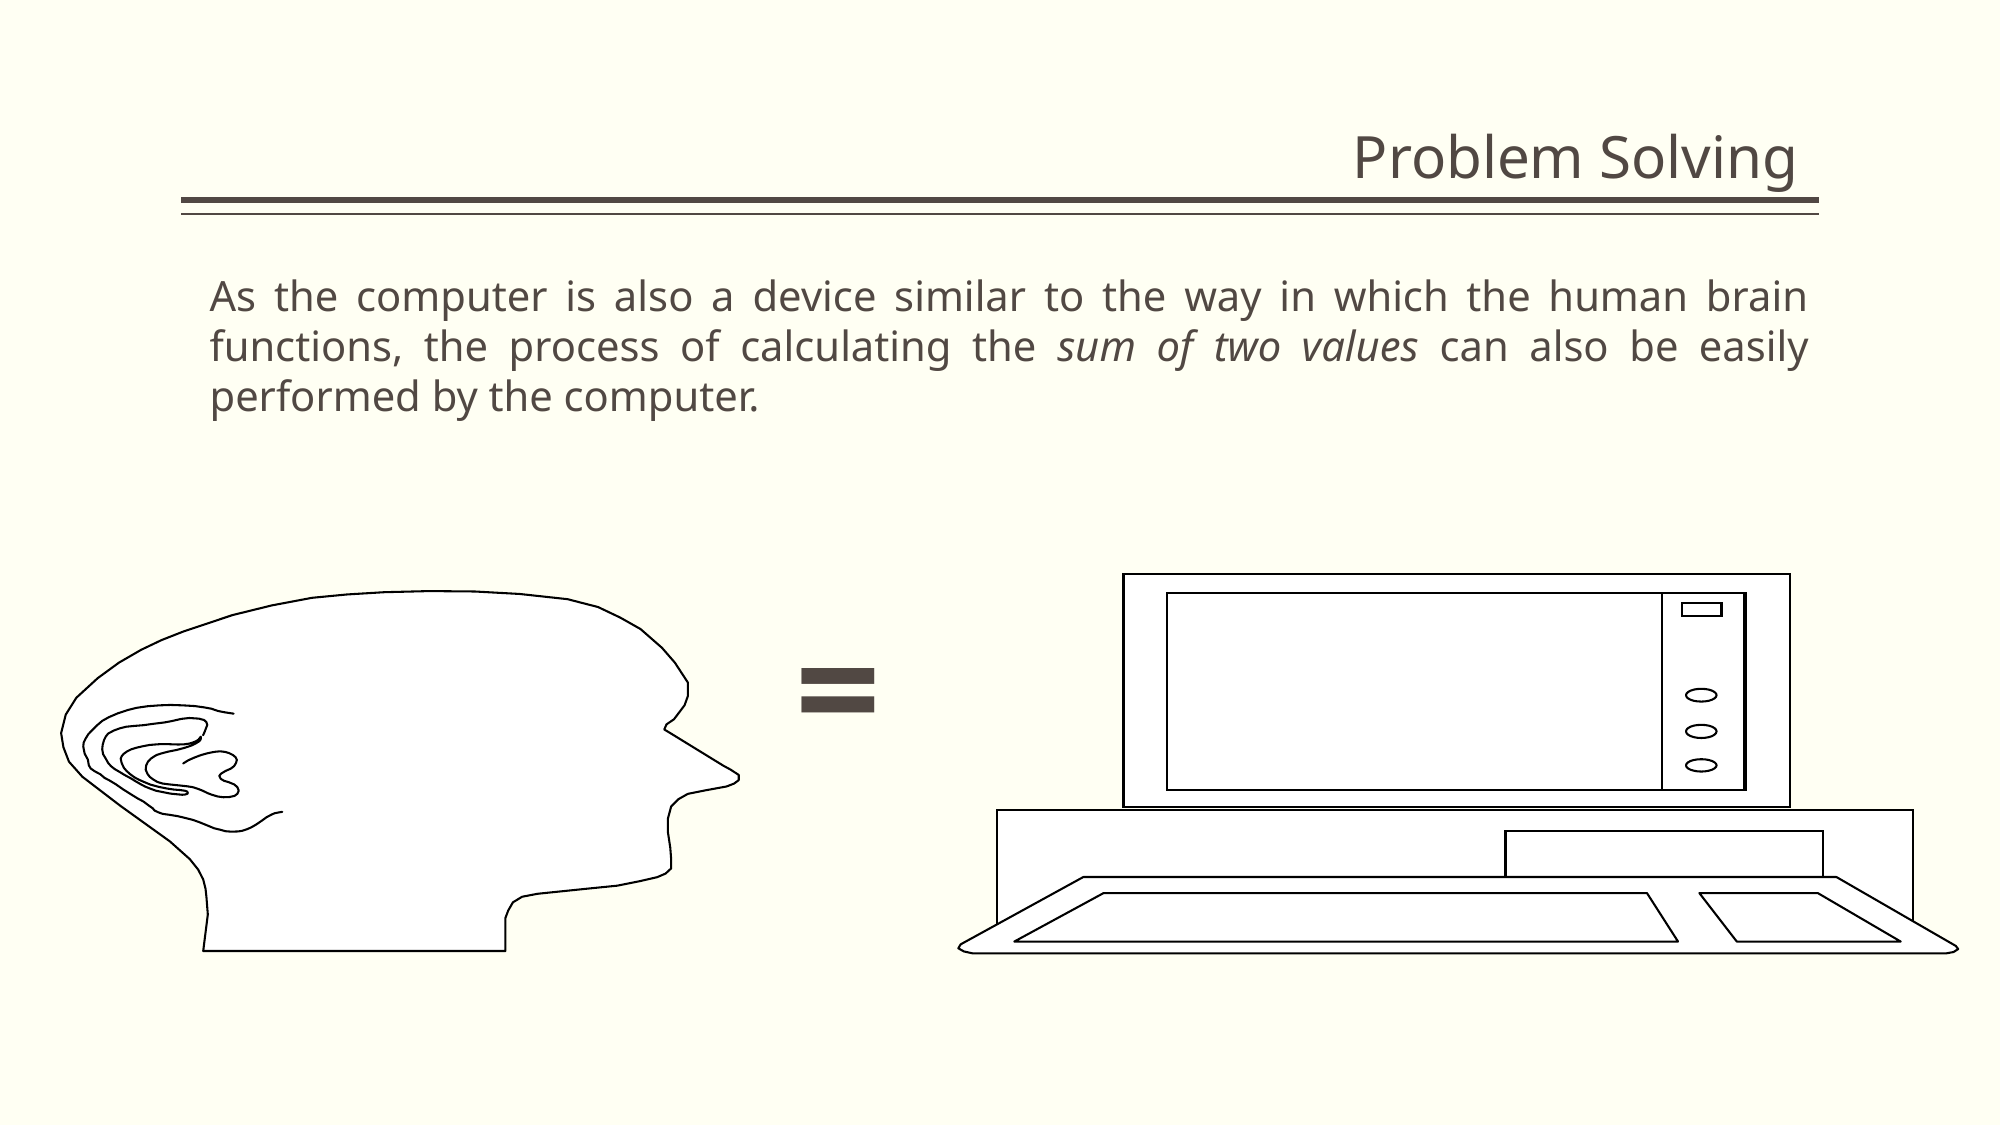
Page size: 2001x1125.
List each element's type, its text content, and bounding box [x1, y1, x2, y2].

text_box = [780, 585, 897, 781]
title Problem Solving [99, 45, 1814, 199]
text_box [958, 573, 1959, 954]
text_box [61, 591, 740, 952]
text_box As the computer is also a device similar to the way in which the human brain functions, the process of calculating the sum of two values can also be easily performed by the computer. [194, 262, 1824, 428]
